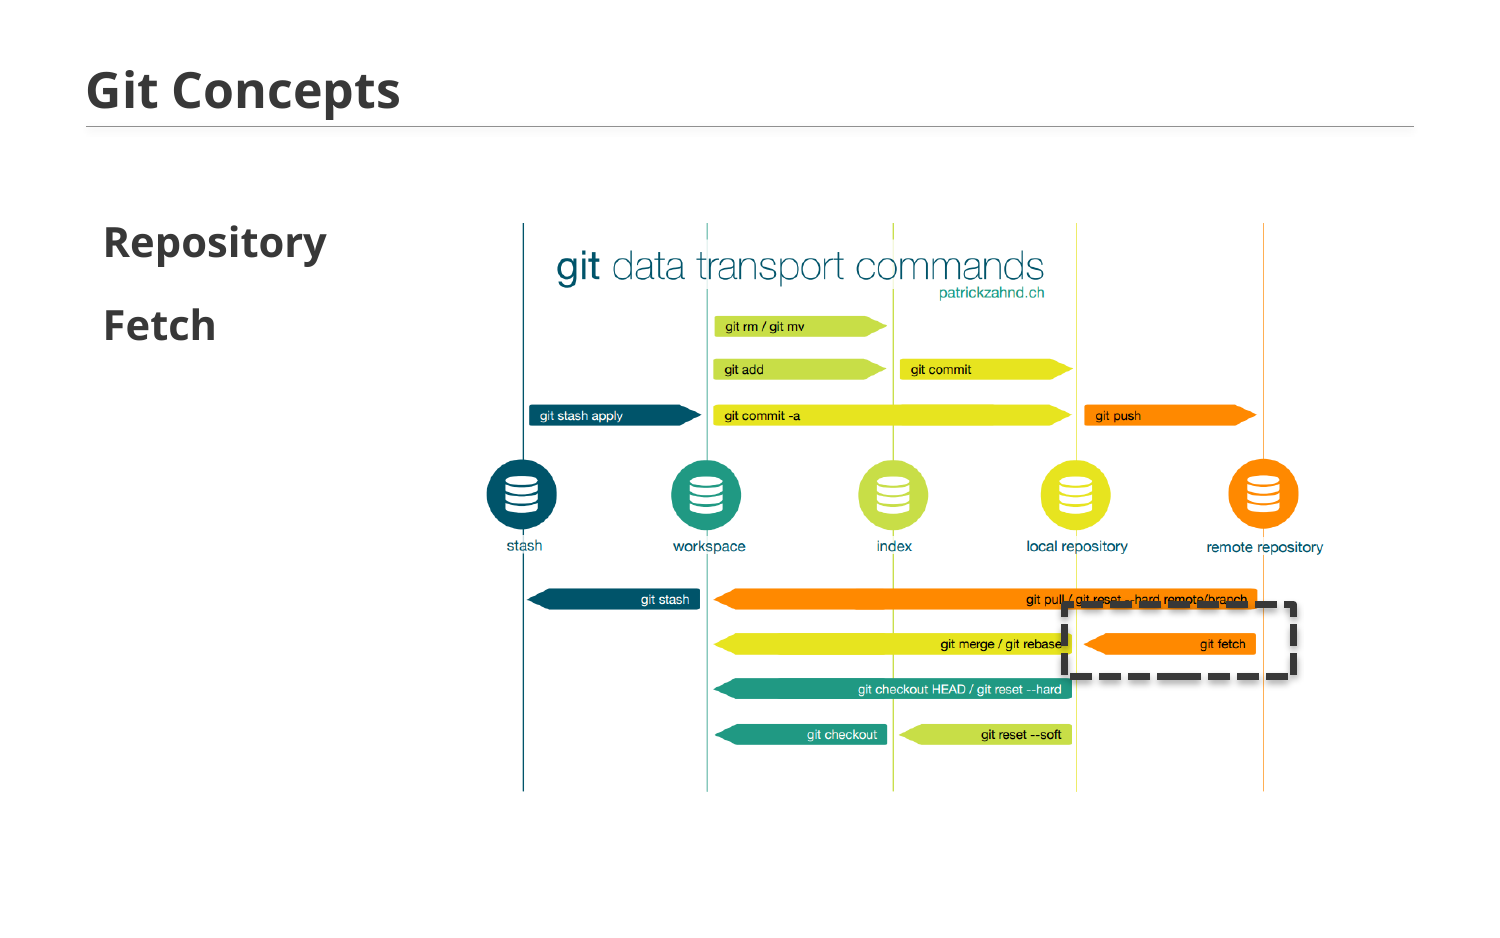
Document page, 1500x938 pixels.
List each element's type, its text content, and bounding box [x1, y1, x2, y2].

list Repository Fetch [87, 208, 716, 867]
picture [462, 208, 1345, 831]
title Git Concepts [85, 54, 1345, 126]
